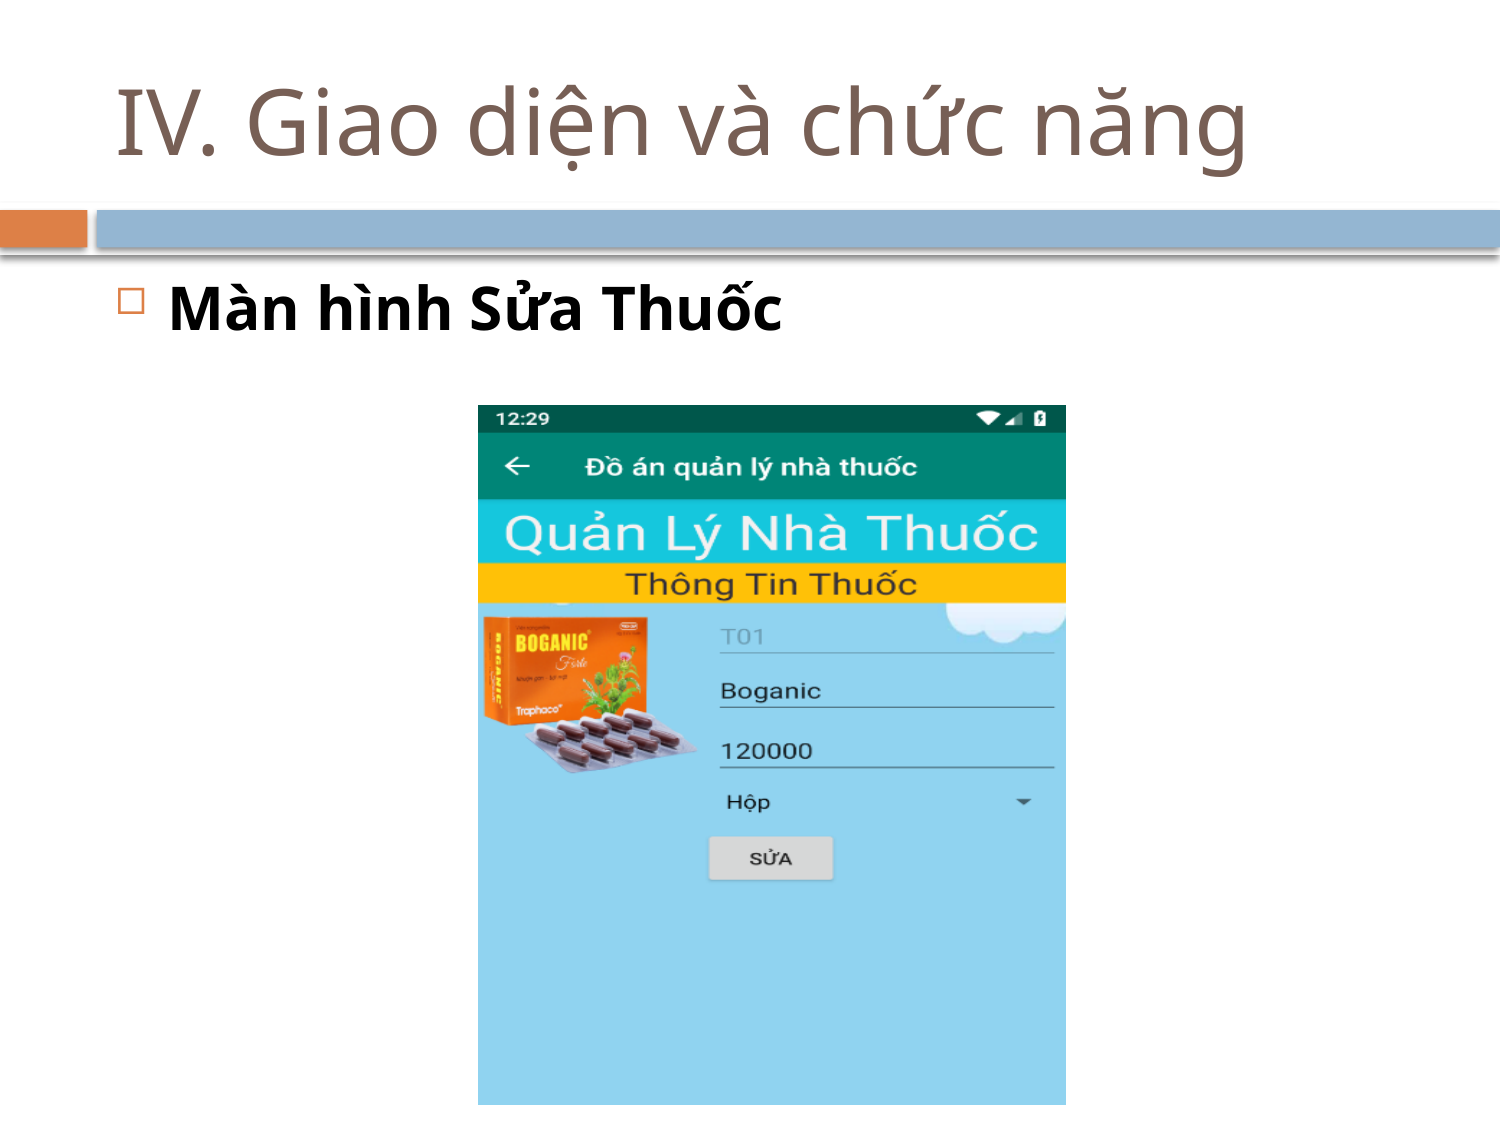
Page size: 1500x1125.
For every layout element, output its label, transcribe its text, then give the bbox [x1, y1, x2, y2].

list Màn hình Sửa Thuốc [100, 262, 838, 375]
title IV. Giao diện và chức năng [100, 37, 1438, 200]
picture [478, 405, 1067, 1105]
